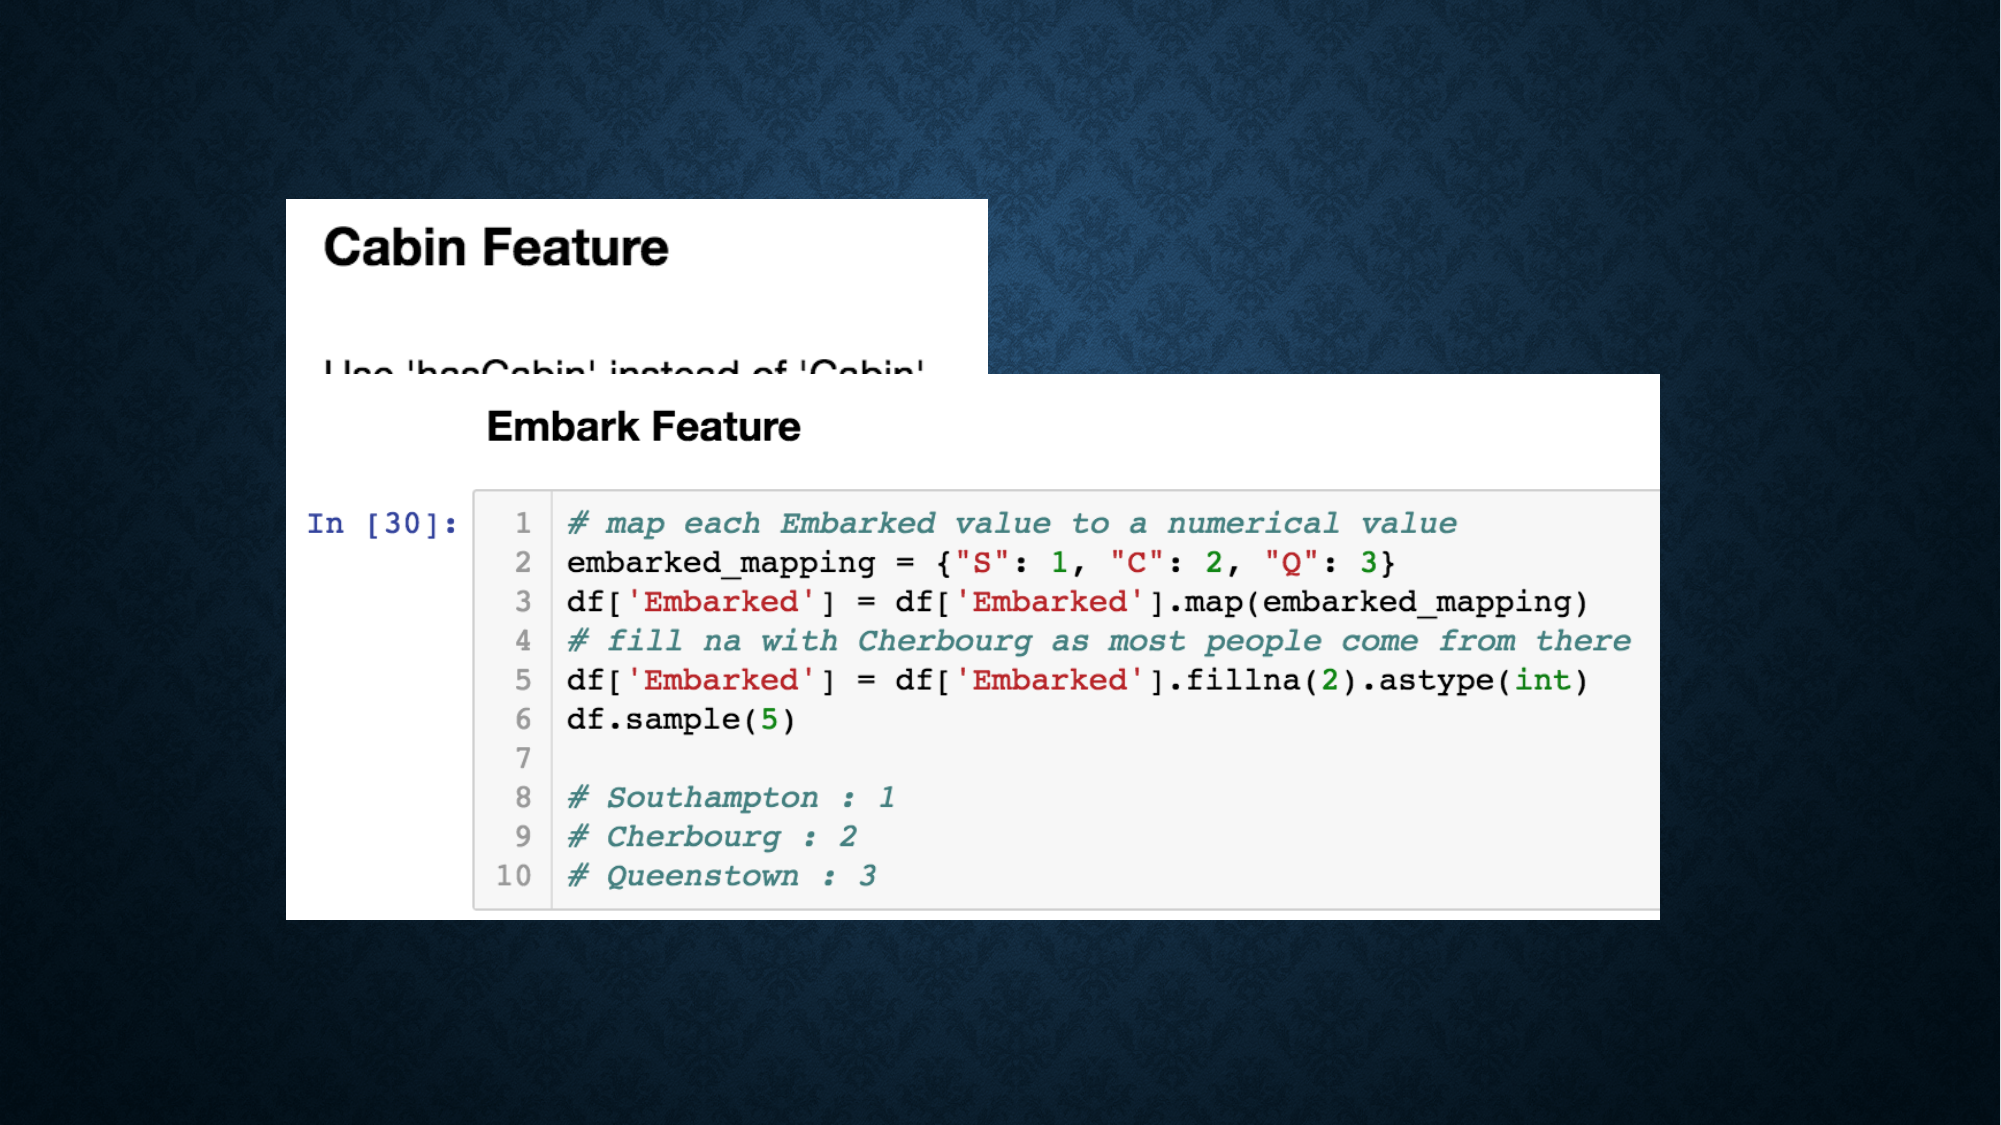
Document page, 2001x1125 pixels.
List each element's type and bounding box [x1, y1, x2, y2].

picture [286, 199, 1660, 920]
